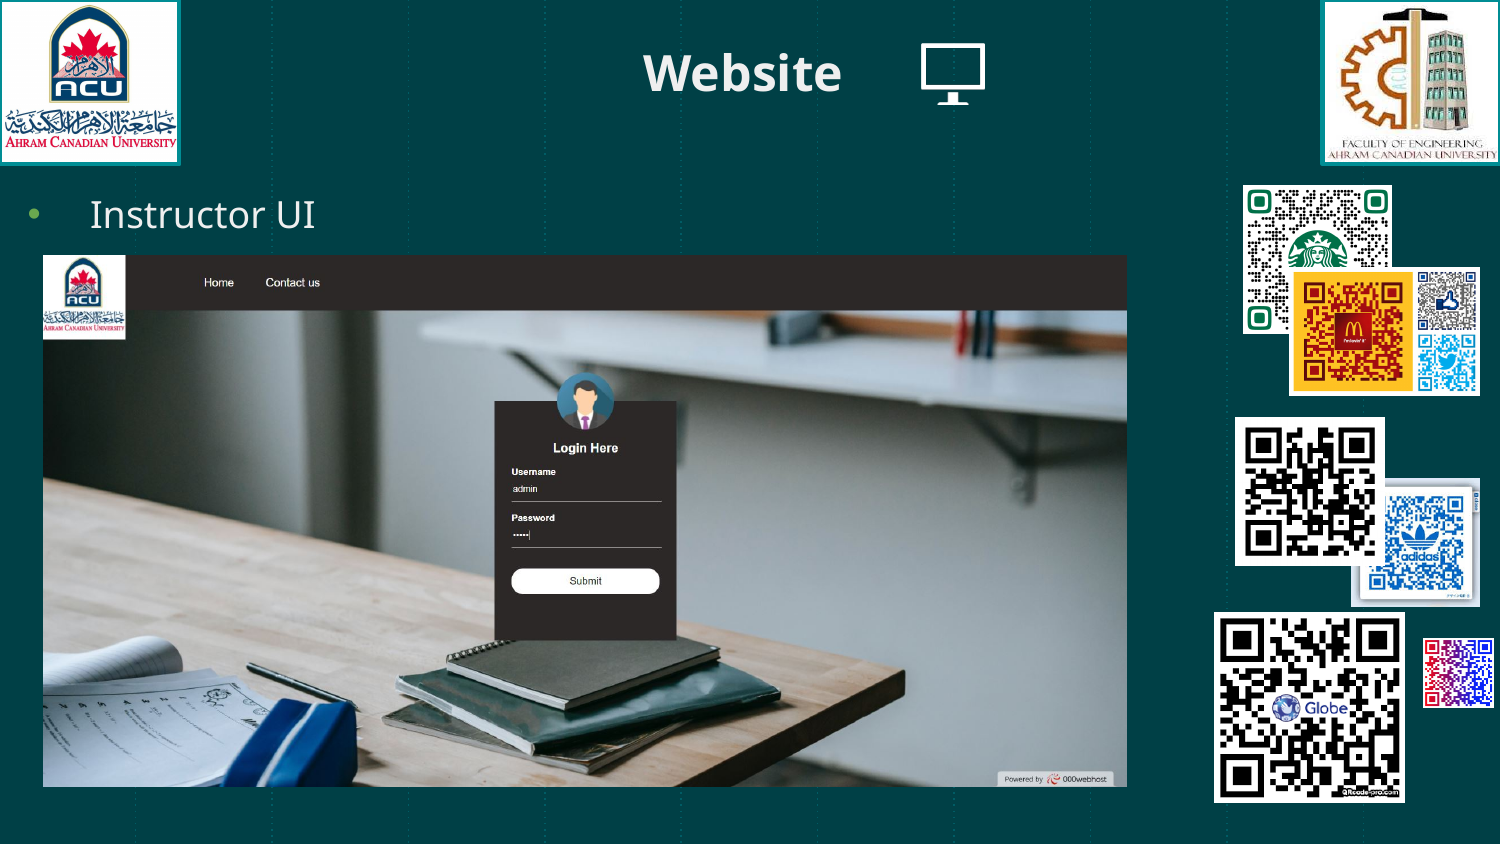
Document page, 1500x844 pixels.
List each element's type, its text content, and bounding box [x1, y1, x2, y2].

picture [1243, 185, 1480, 396]
picture [920, 42, 985, 105]
subtitle Instructor UI [0, 176, 905, 305]
picture [1325, 2, 1498, 162]
title Website [297, 43, 1203, 116]
picture [43, 255, 1127, 787]
picture [1235, 417, 1480, 607]
picture [2, 2, 177, 162]
picture [1423, 638, 1494, 708]
picture [1214, 612, 1405, 803]
